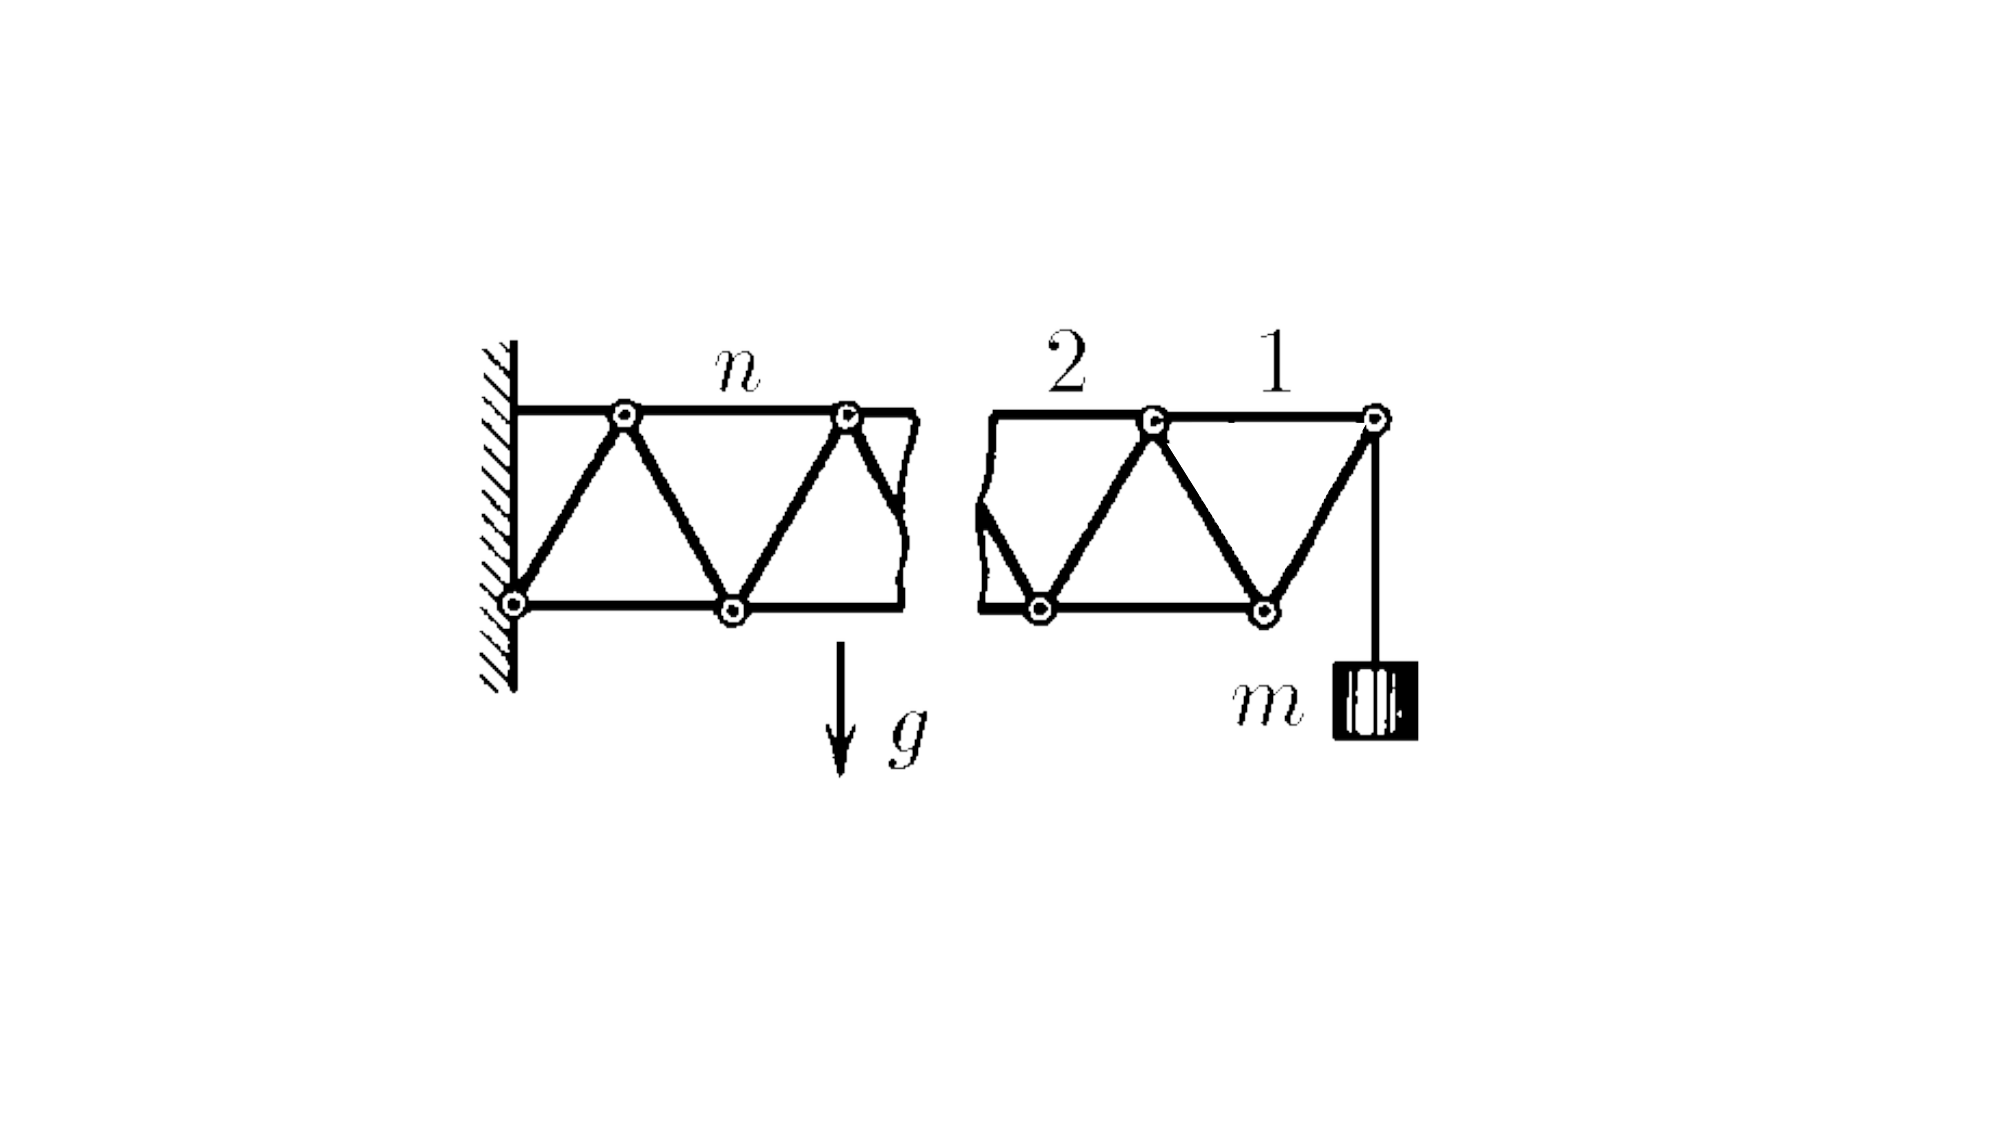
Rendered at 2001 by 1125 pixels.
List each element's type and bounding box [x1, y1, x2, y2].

picture [430, 308, 1482, 796]
